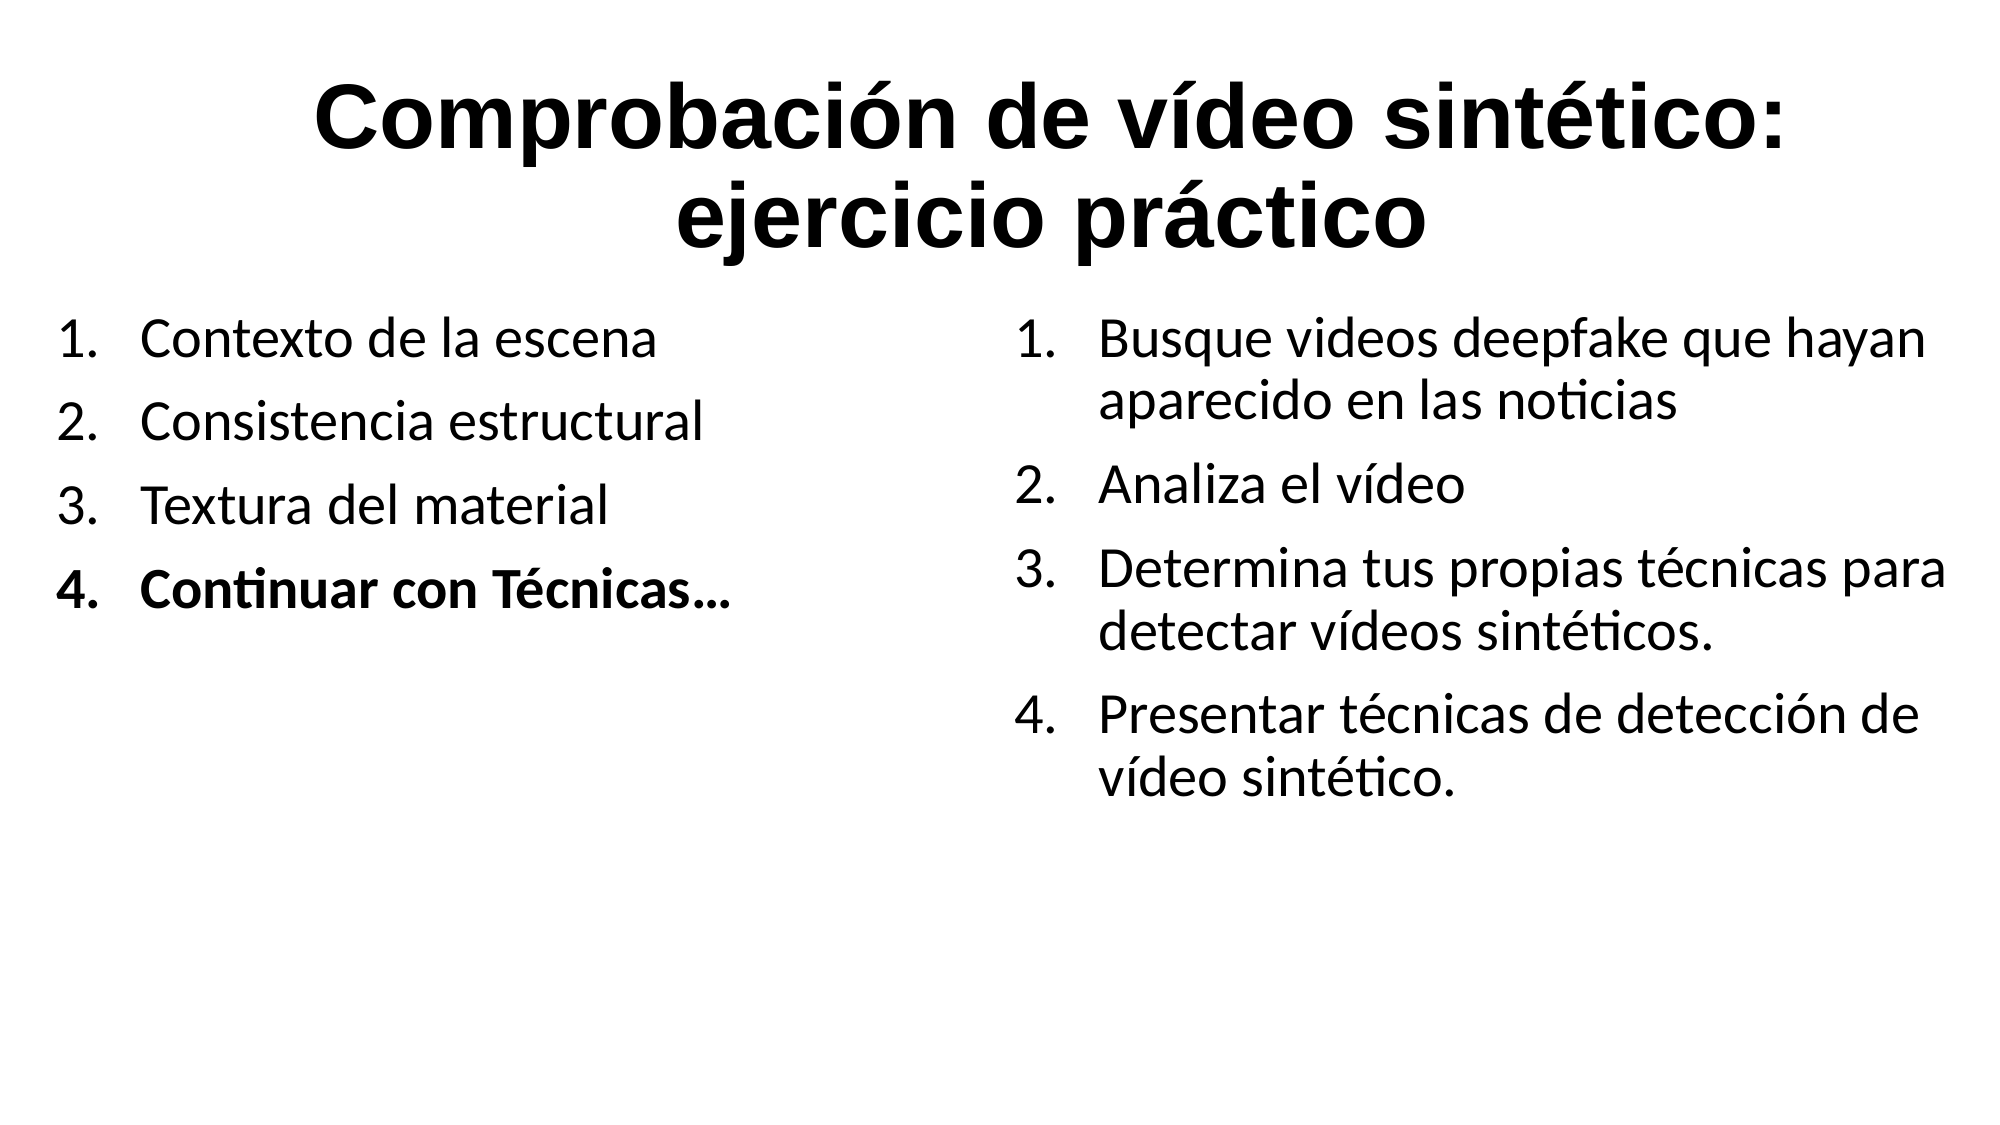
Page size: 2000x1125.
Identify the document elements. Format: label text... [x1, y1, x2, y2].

text_box Busque videos deepfake que hayan aparecido en las noticias Analiza el vídeo Determina tus propias técnicas para detectar vídeos sintéticos. Presentar técnicas de detección de vídeo sintético. [999, 299, 1997, 1100]
title Comprobación de vídeo sintético: ejercicio práctico [242, 59, 1862, 278]
list Contexto de la escena Consistencia estructural Textura del material Continuar con Técnicas… [41, 299, 999, 1100]
